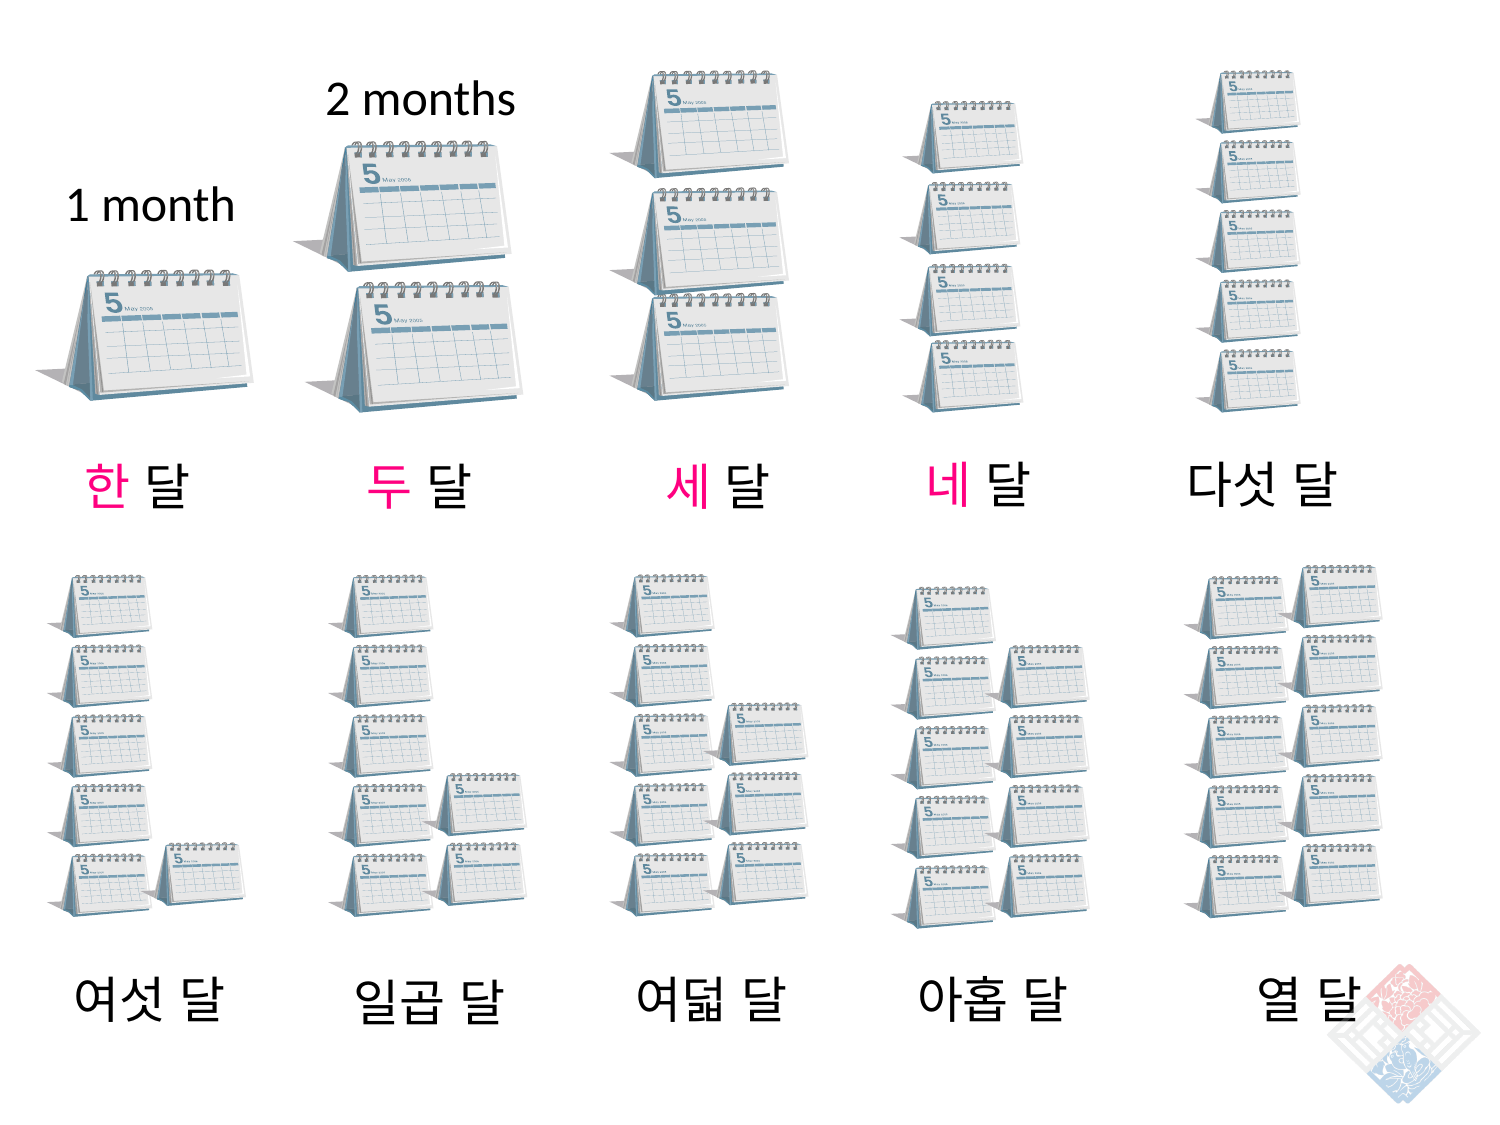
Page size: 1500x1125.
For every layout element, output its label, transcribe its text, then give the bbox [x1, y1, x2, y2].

picture [46, 644, 153, 708]
picture [899, 181, 1021, 255]
picture [1195, 70, 1301, 134]
text_box 두 달 [351, 447, 554, 523]
text_box 다섯 달 [1171, 446, 1454, 522]
picture [609, 573, 716, 638]
picture [609, 187, 790, 401]
picture [46, 714, 153, 778]
text_box [1323, 956, 1484, 1112]
text_box 일곱 달 [339, 963, 528, 1039]
picture [327, 574, 434, 639]
text_box 2 months [310, 58, 569, 134]
picture [1195, 209, 1301, 274]
text_box 네 달 [911, 446, 1125, 522]
text_box 한 달 [70, 447, 293, 523]
picture [902, 100, 1024, 174]
picture [46, 574, 153, 639]
text_box 여섯 달 [58, 961, 260, 1036]
text_box 세 달 [650, 447, 856, 523]
text_box 여덟 달 [620, 961, 821, 1036]
text_box 아홉 달 [902, 960, 1161, 1036]
picture [1195, 348, 1301, 413]
text_box 1 month [49, 163, 287, 239]
picture [327, 714, 528, 918]
picture [327, 644, 434, 708]
picture [1195, 279, 1301, 343]
picture [899, 263, 1021, 337]
picture [46, 783, 247, 918]
picture [902, 339, 1024, 413]
picture [292, 140, 512, 273]
picture [304, 281, 524, 413]
text_box 열 달 [1241, 960, 1323, 1036]
picture [890, 586, 1091, 929]
picture [1183, 564, 1383, 919]
picture [609, 70, 790, 179]
picture [1195, 139, 1301, 204]
picture [34, 269, 255, 402]
picture [609, 643, 809, 917]
